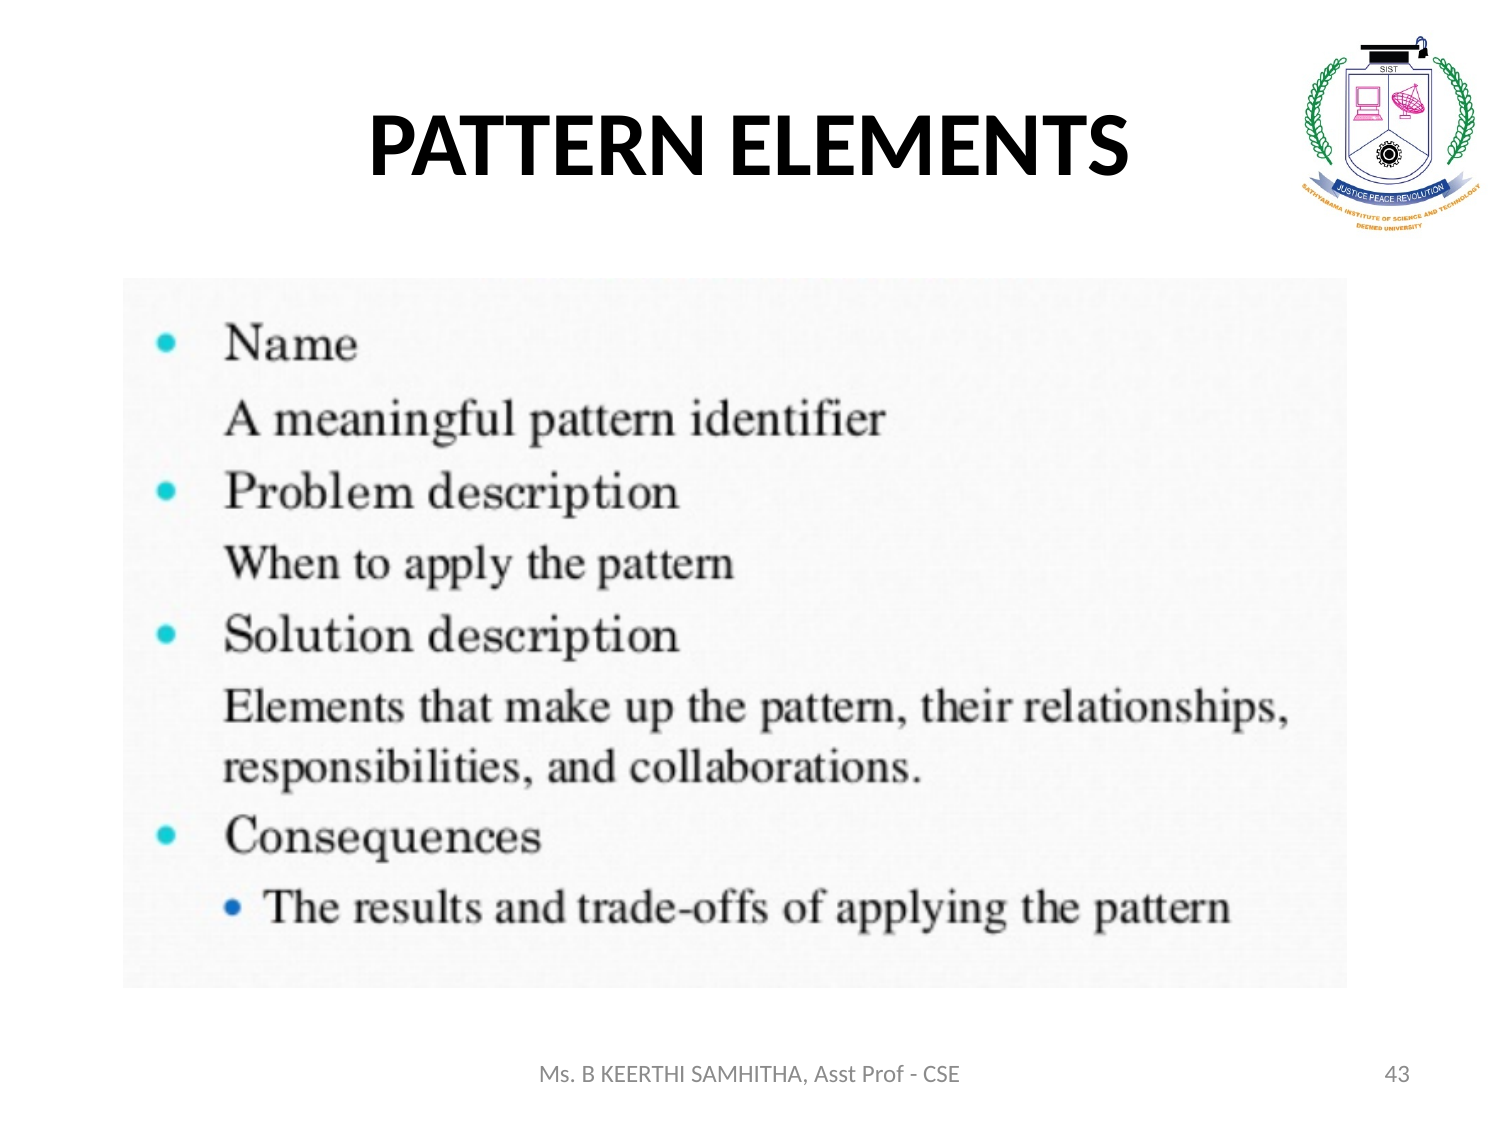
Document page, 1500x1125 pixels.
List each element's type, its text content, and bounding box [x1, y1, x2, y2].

picture [1280, 30, 1500, 251]
slide_number 43 [1074, 1042, 1425, 1103]
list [123, 278, 1347, 988]
title PATTERN ELEMENTS [75, 45, 1425, 233]
footer Ms. B KEERTHI SAMHITHA, Asst Prof - CSE [512, 1042, 988, 1103]
